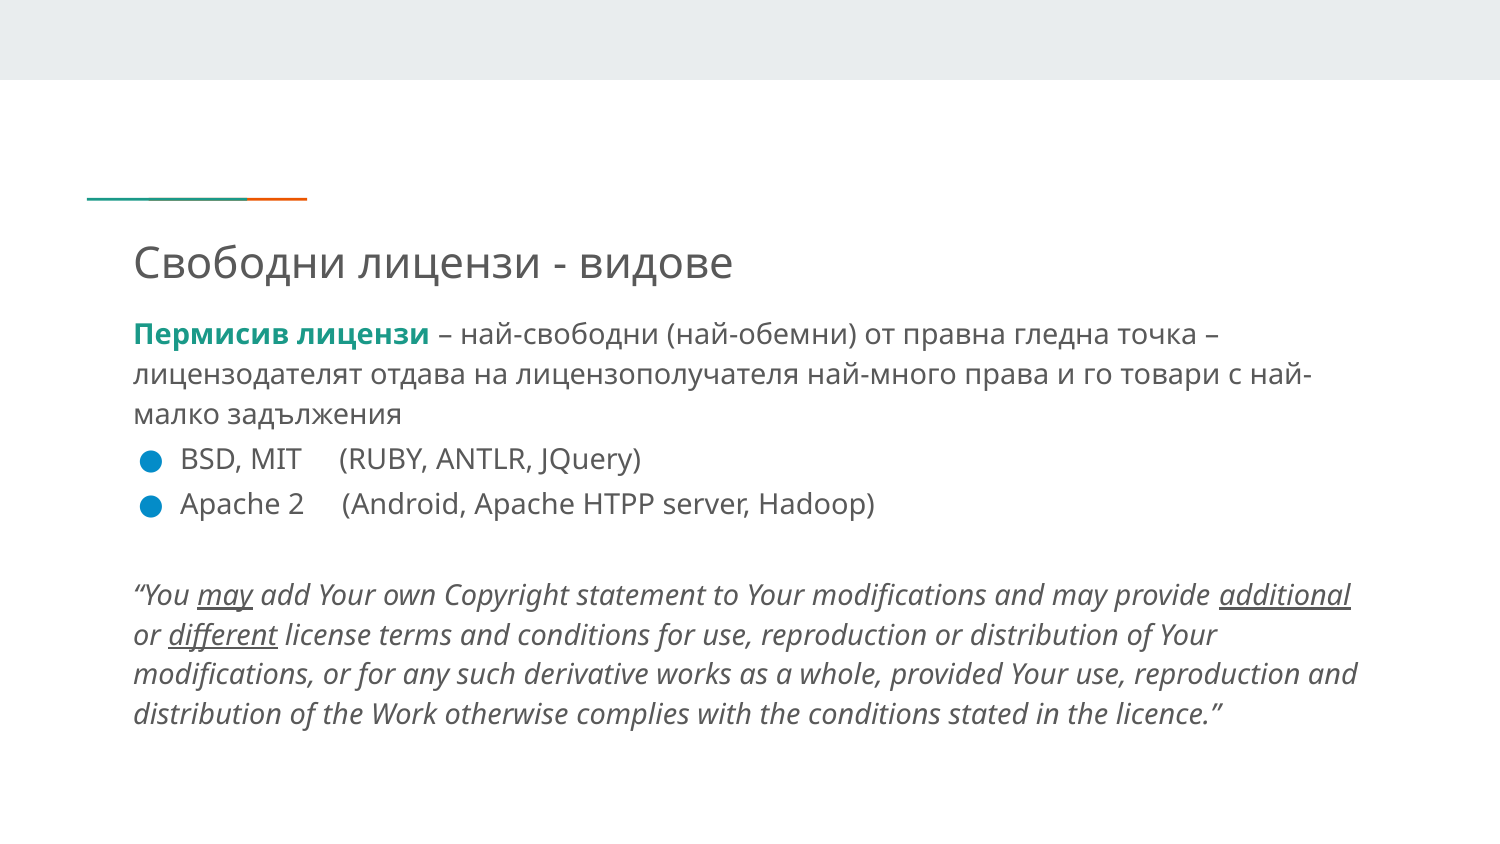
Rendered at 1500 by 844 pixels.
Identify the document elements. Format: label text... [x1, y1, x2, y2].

list Пермисив лицензи – най-свободни (най-обемни) от правна гледна точка – лицензодателят отдава на лицензополучателя най-много права и го товари с най-малко задължения BSD, MIT (RUBY, ANTLR, JQuery) Apache 2 (Android, Apache HTPP server, Hadoop) “You may add Your own Copyright statement to Your modifications and may provide additional or different license terms and conditions for use, reproduction or distribution of Your modifications, or for any such derivative works as a whole, provided Your use, reproduction and distribution of the Work otherwise complies with the conditions stated in the licence.” [119, 305, 1381, 745]
title Свободни лицензи - видове [119, 216, 1381, 305]
